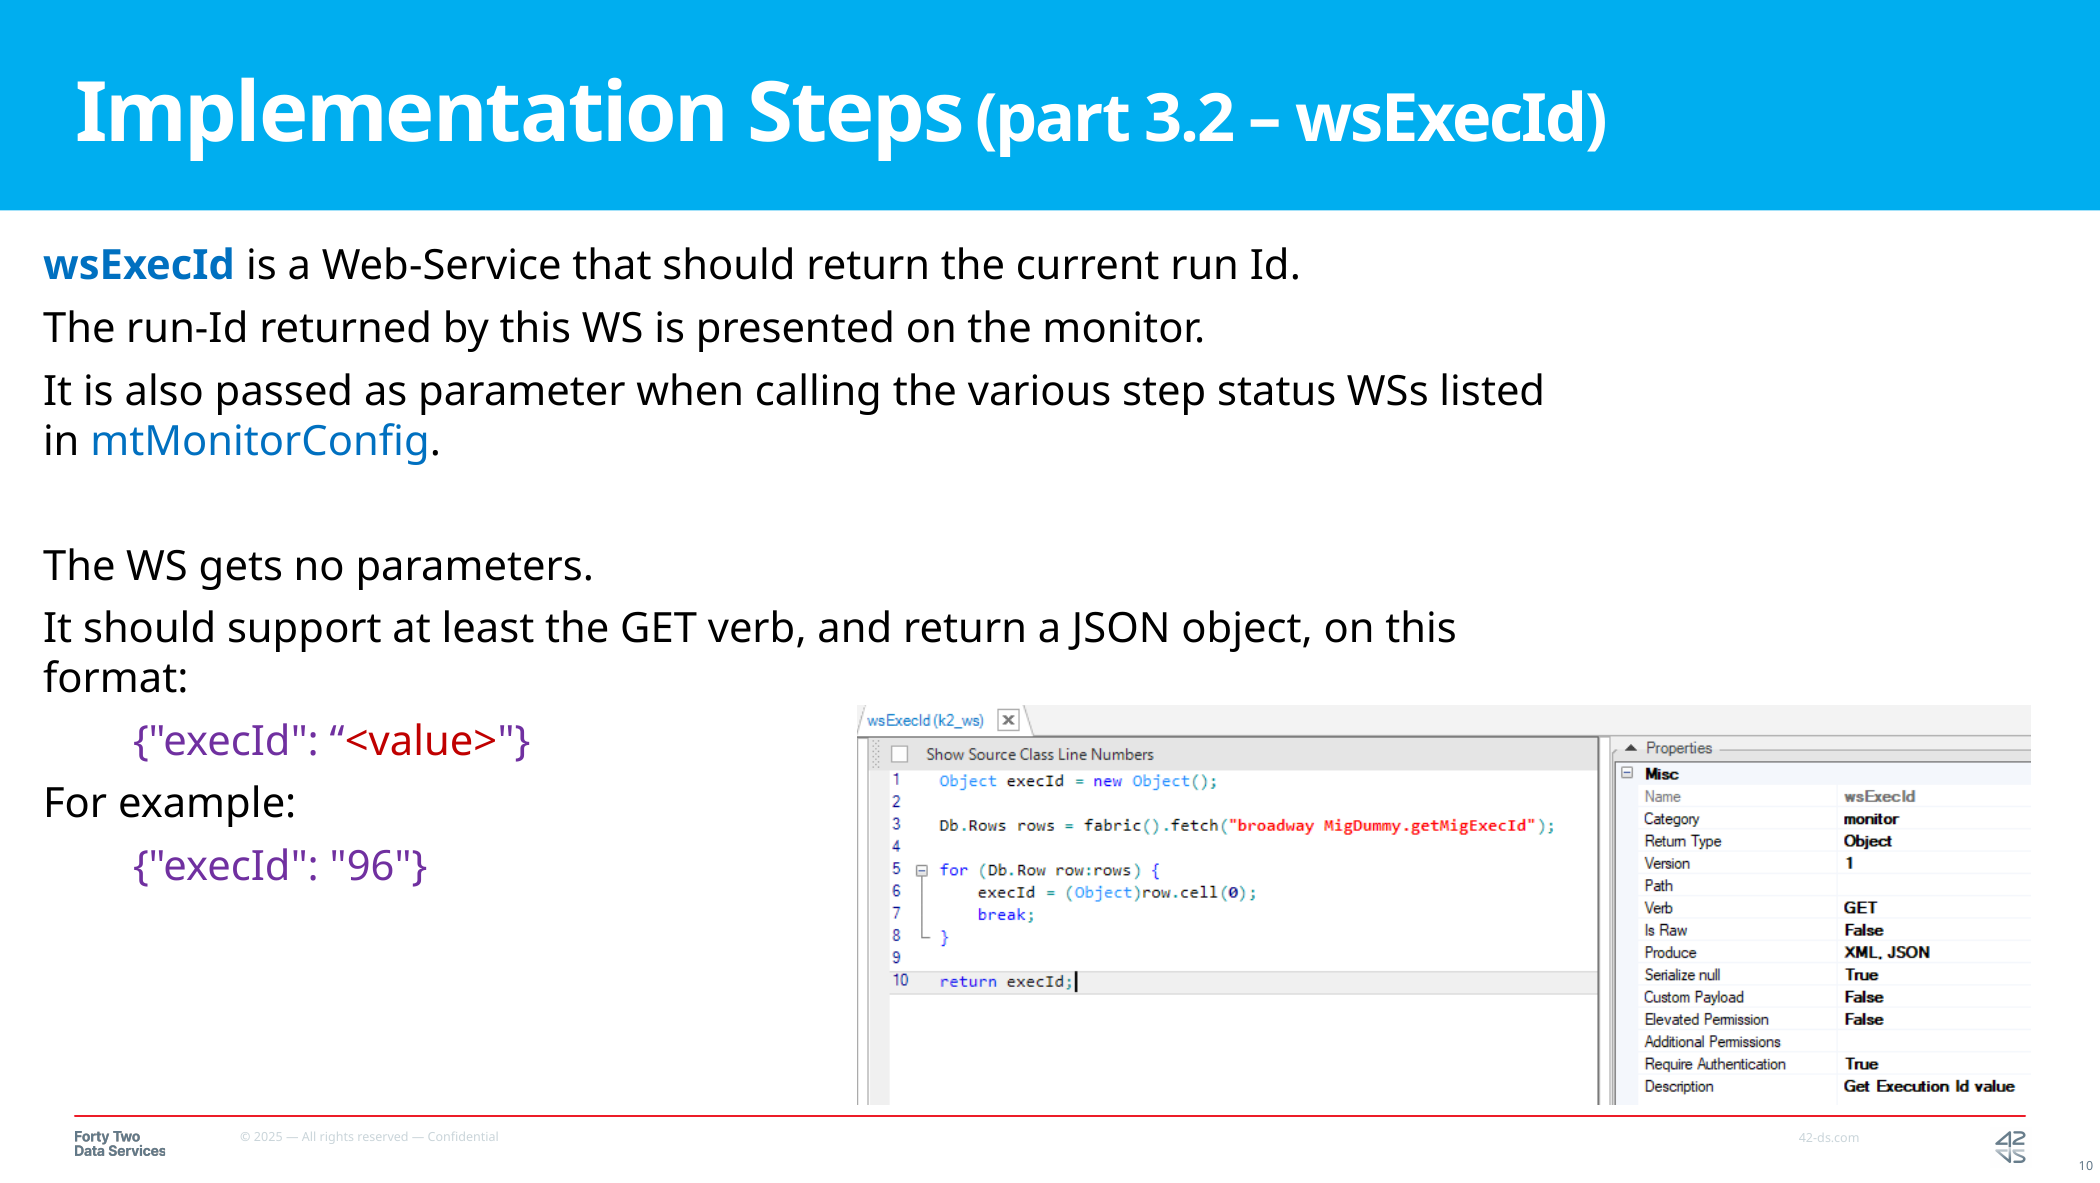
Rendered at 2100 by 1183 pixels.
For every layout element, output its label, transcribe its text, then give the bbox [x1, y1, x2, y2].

picture [1589, 141, 1600, 151]
picture [1001, 141, 1010, 156]
picture [191, 141, 202, 160]
picture [857, 704, 2031, 1106]
slide_number 10 [2025, 1115, 2094, 1176]
picture [1990, 1127, 2025, 1168]
title Implementation Steps (part 3.2 – wsExecId) [75, 69, 1725, 141]
picture [879, 141, 890, 160]
list wsExecId is a Web-Service that should return the current run Id. The run-Id returned by this WS is presented on the monitor. It is also passed as parameter when calling the various step status WSs listed in mtMonitorConfig. The WS gets no parameters. It should support at least the GET verb, and return a JSON object, on this format: {"execId": “<value>"} For example: {"execId": "96"} [43, 238, 1547, 928]
picture [982, 141, 994, 151]
